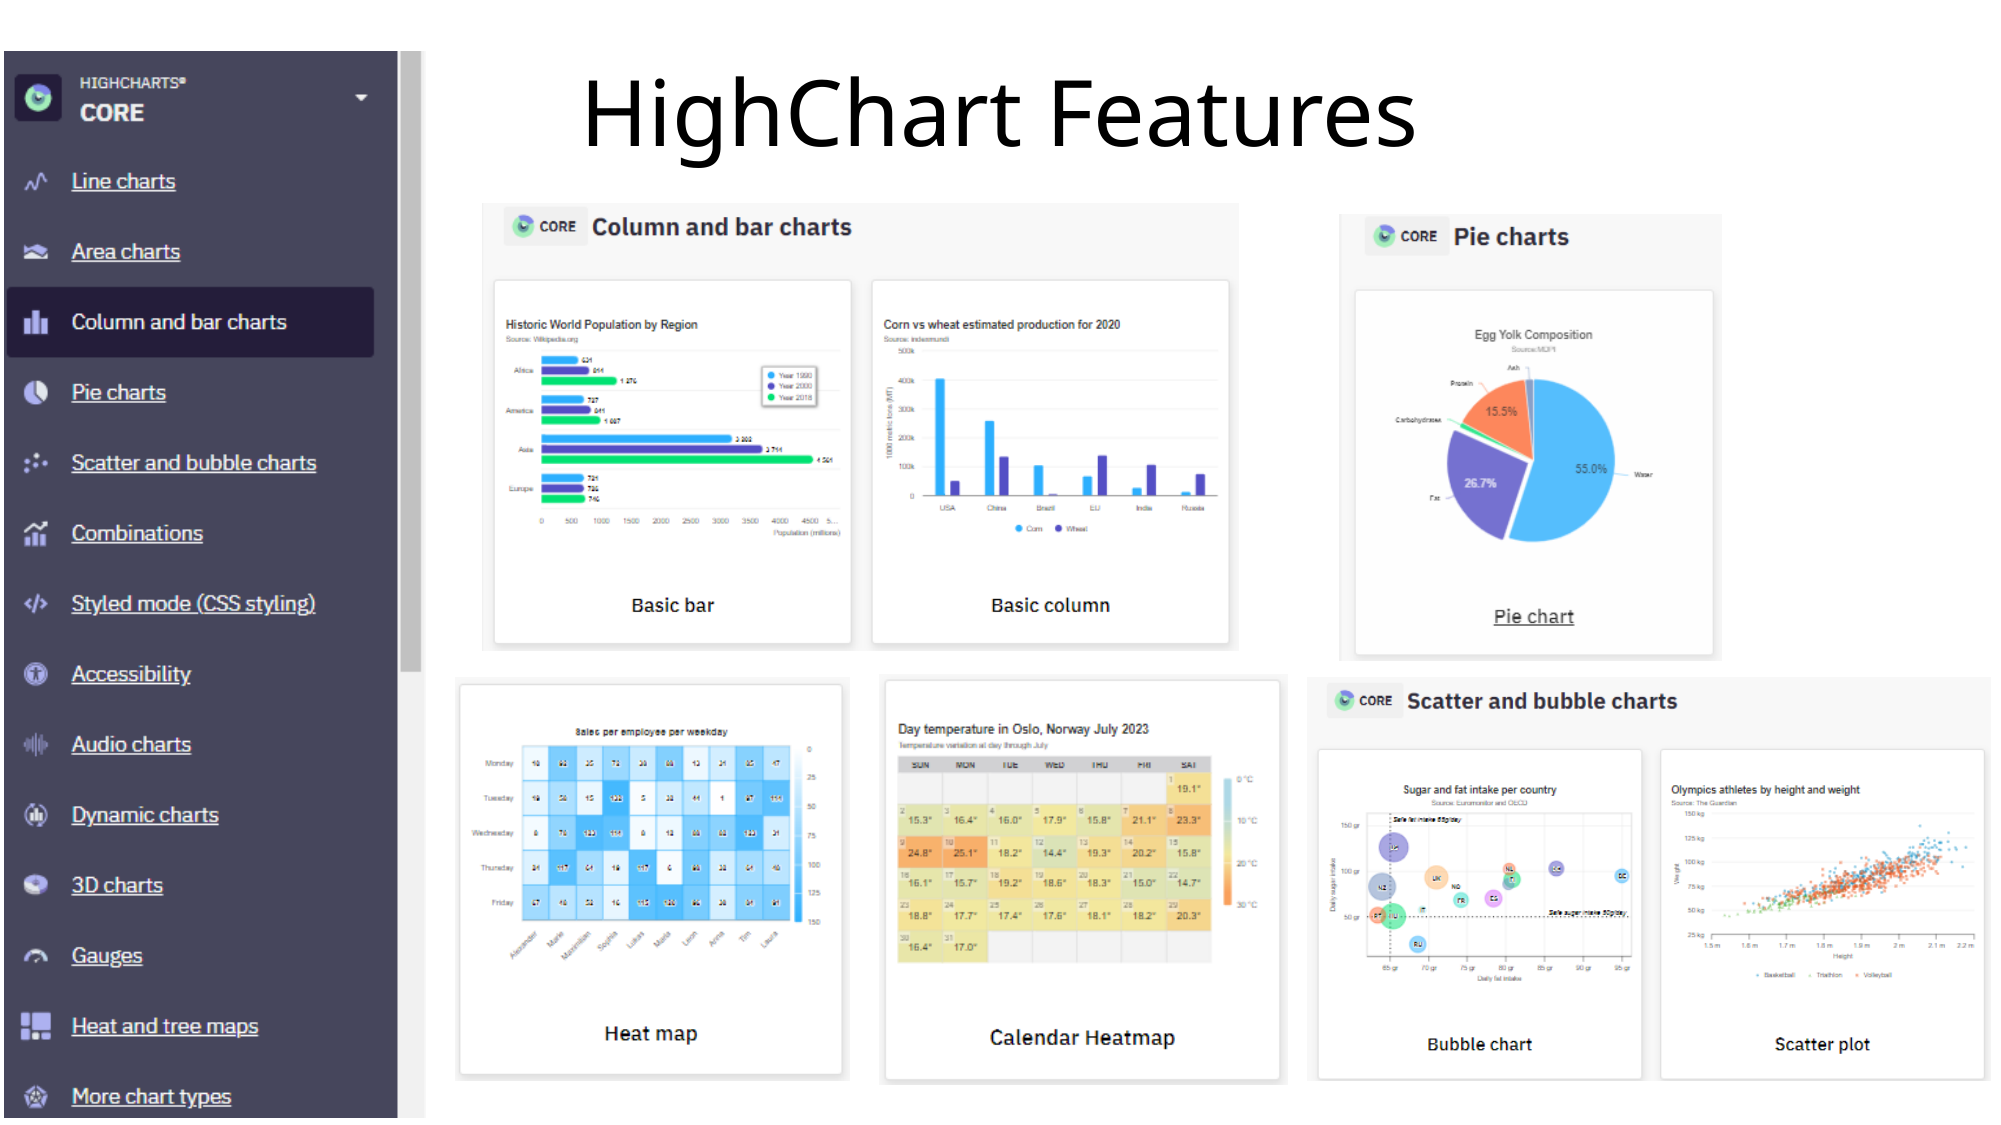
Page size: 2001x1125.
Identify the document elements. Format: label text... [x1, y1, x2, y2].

picture [455, 677, 850, 1081]
picture [4, 51, 426, 1118]
picture [879, 674, 1288, 1085]
picture [481, 203, 1239, 651]
picture [1307, 677, 1991, 1081]
title HighChart Features [137, 7, 1863, 226]
picture [1338, 214, 1722, 661]
